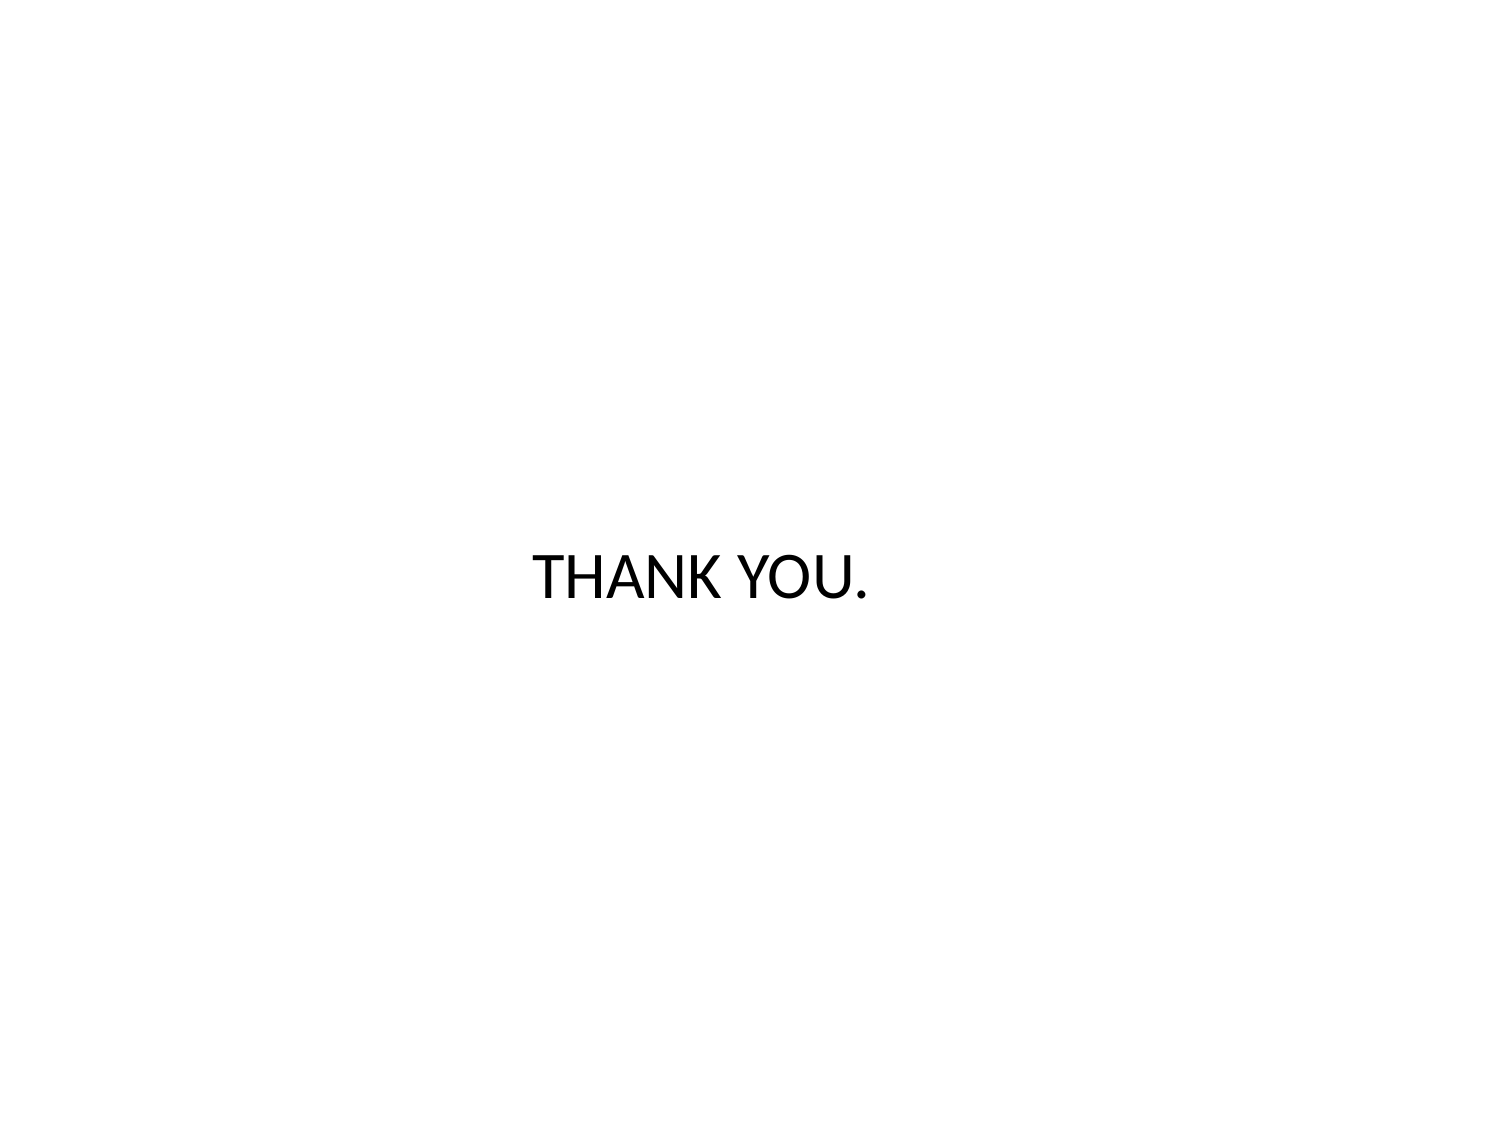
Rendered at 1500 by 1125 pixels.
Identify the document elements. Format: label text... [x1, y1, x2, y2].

title THANK YOU. [532, 478, 1500, 667]
